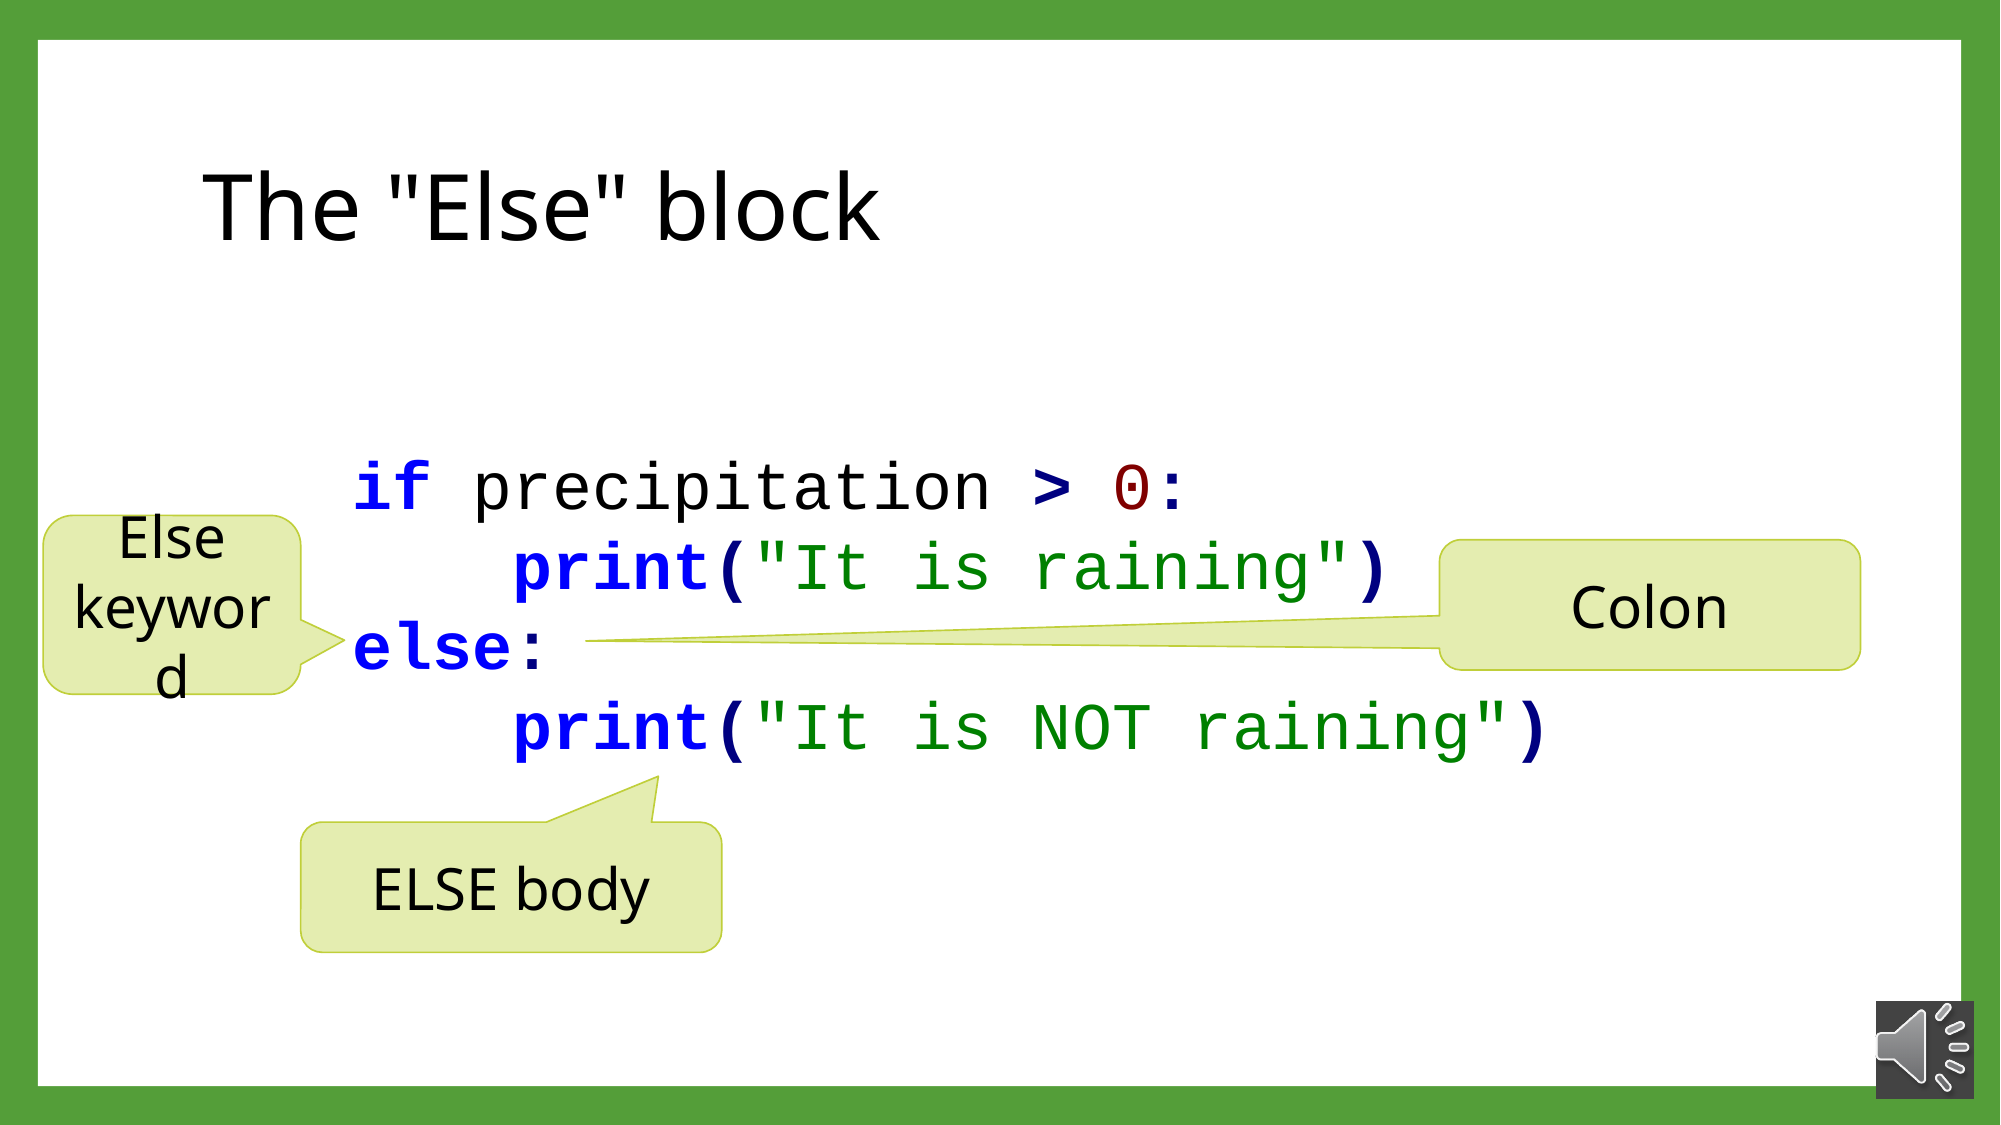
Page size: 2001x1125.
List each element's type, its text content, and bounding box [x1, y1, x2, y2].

text_box if precipitation > 0: print("It is raining") else: print("It is NOT raining") [337, 435, 1650, 771]
title The "Else" block [187, 99, 1808, 323]
text_box Colon [585, 538, 1862, 671]
picture [1874, 999, 1976, 1101]
text_box ELSE body [299, 775, 723, 954]
text_box Else keyword [42, 514, 346, 696]
